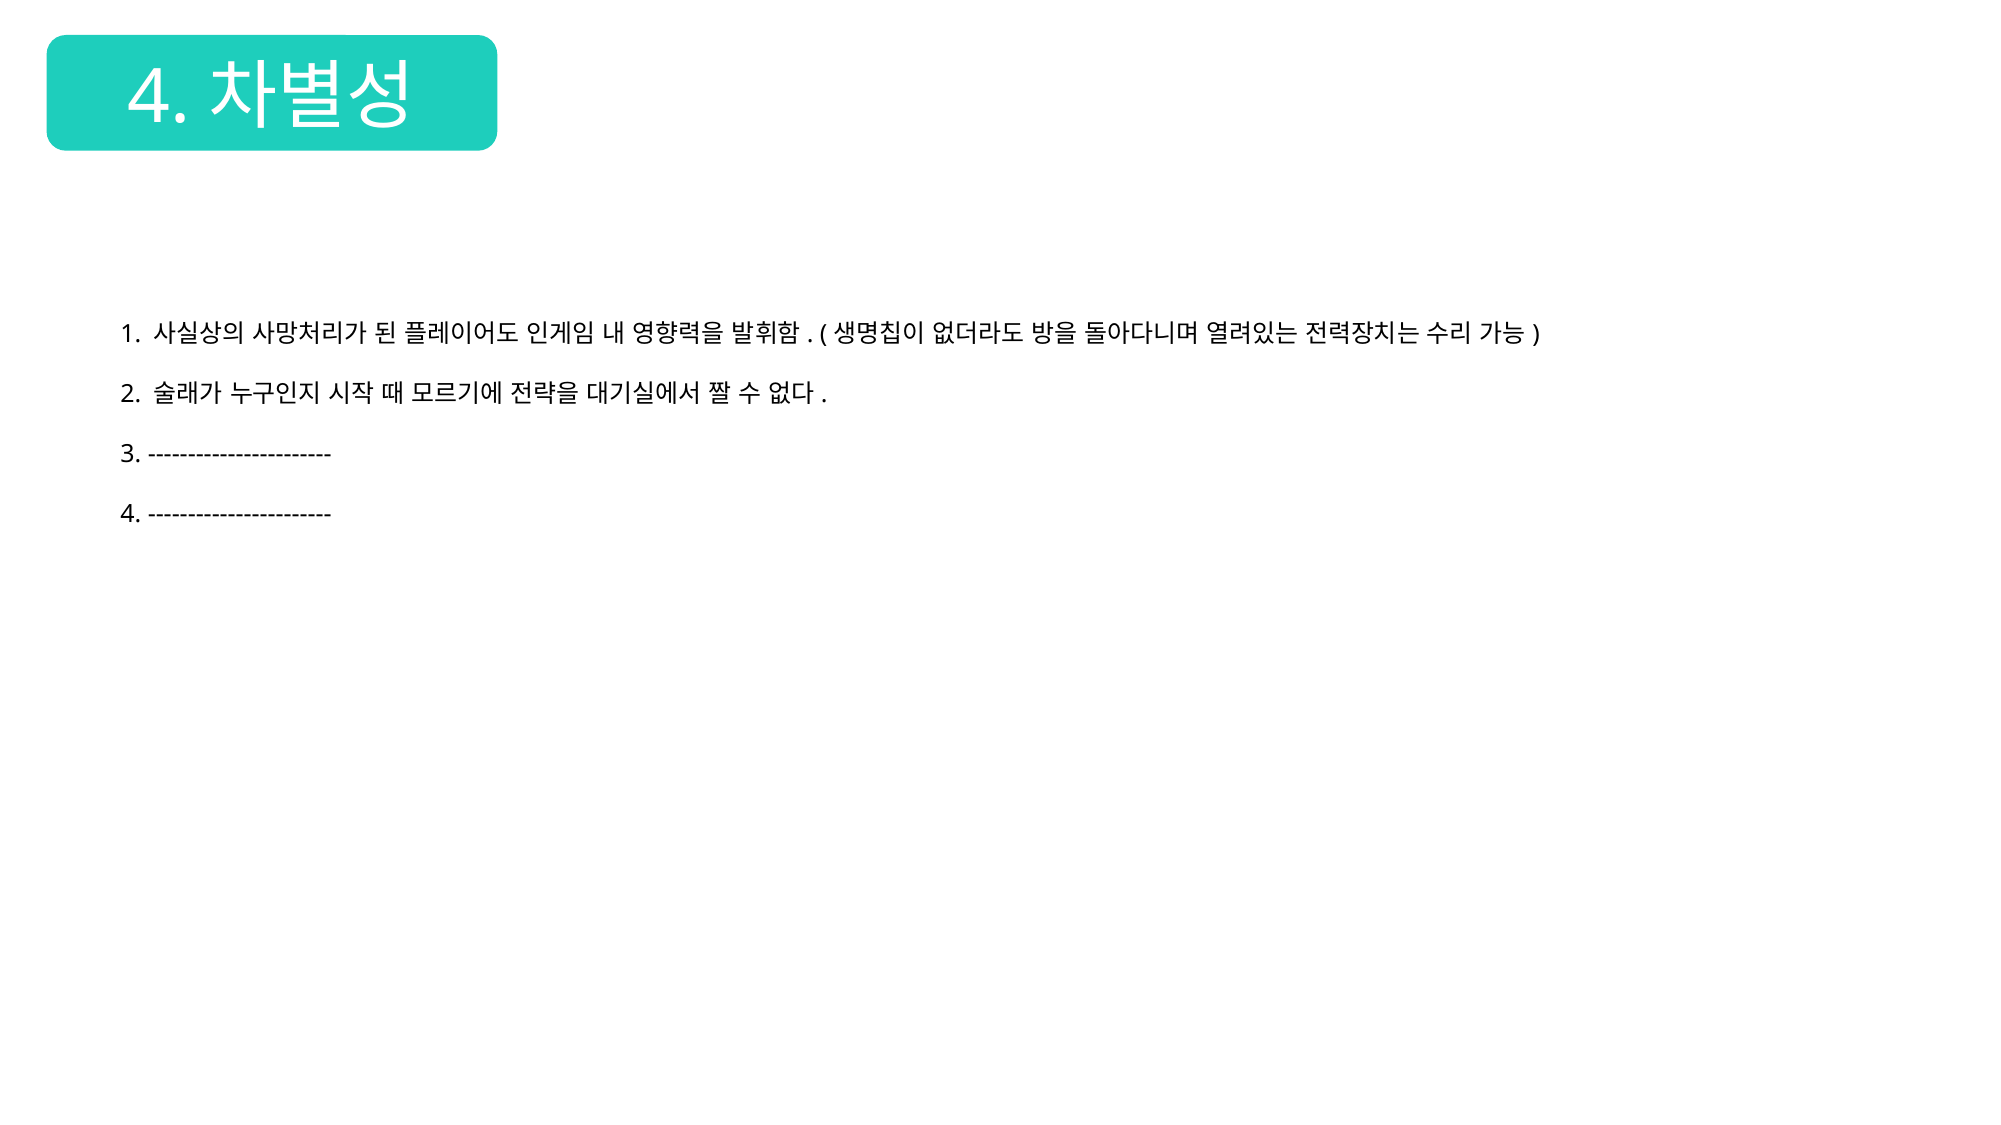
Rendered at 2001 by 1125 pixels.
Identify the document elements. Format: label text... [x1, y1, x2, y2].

text_box 4.차별성 [45, 33, 499, 152]
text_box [46, 194, 1940, 1011]
